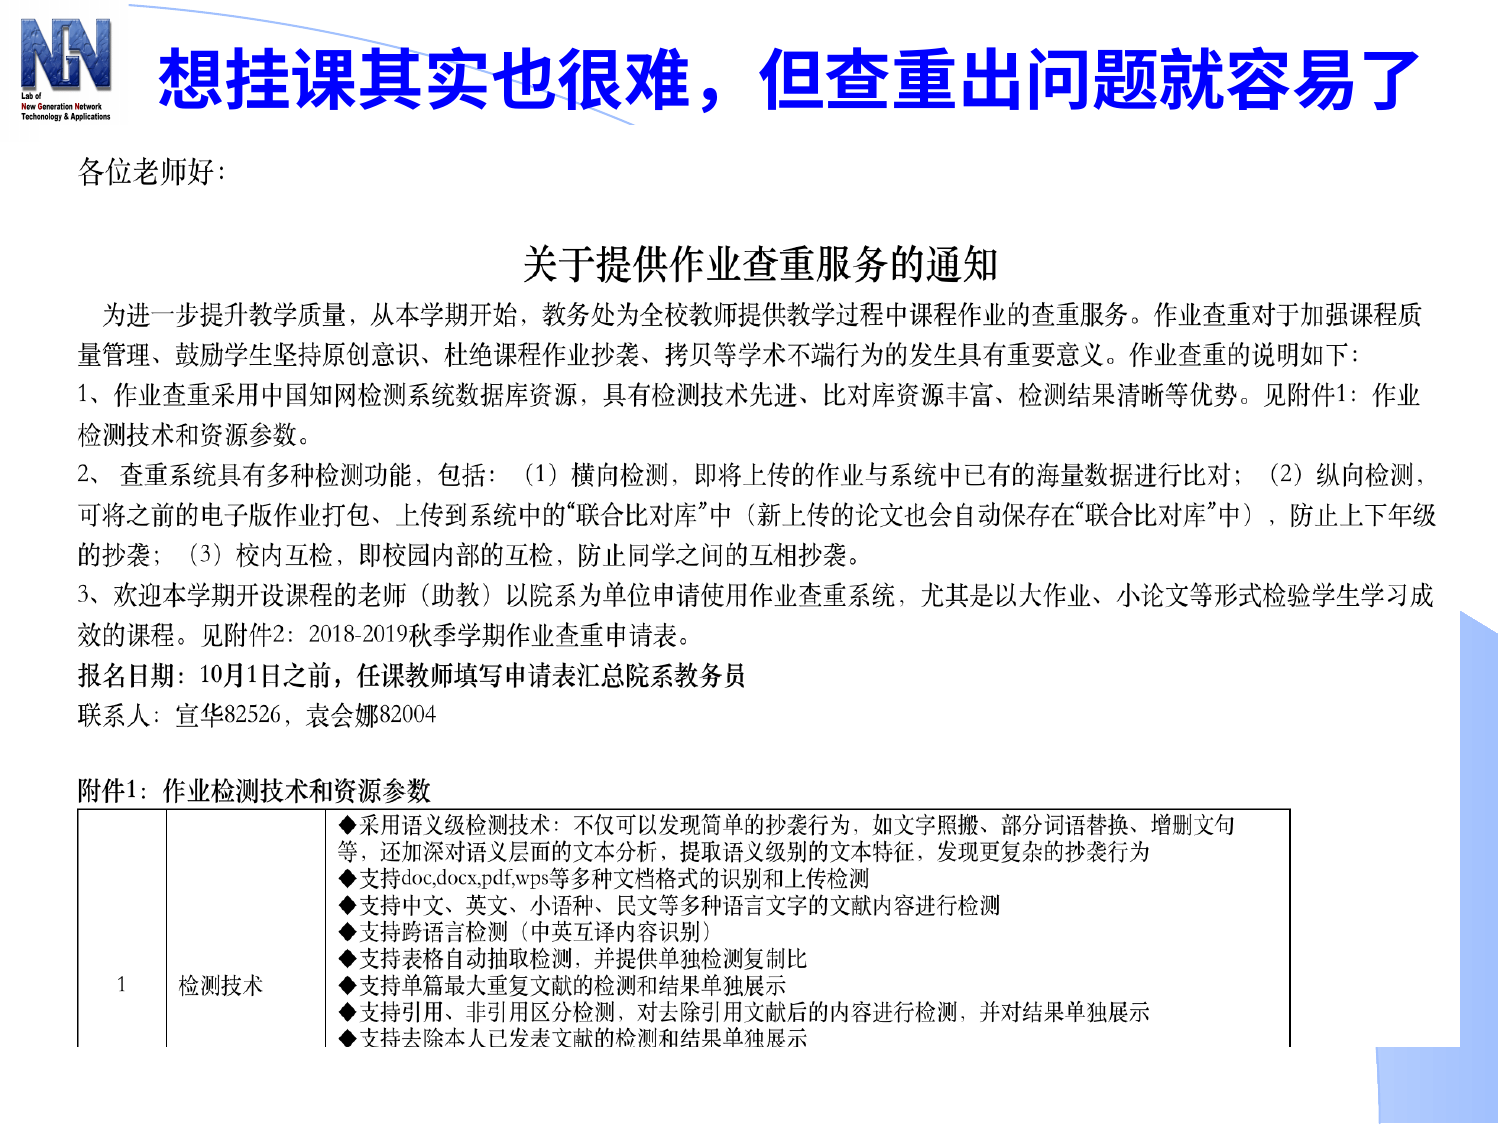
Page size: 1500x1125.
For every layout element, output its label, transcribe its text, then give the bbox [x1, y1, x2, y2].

picture [40, 125, 1460, 1047]
text_box 想挂课其实也很难，但查重出问题就容易了 [123, 30, 1460, 125]
